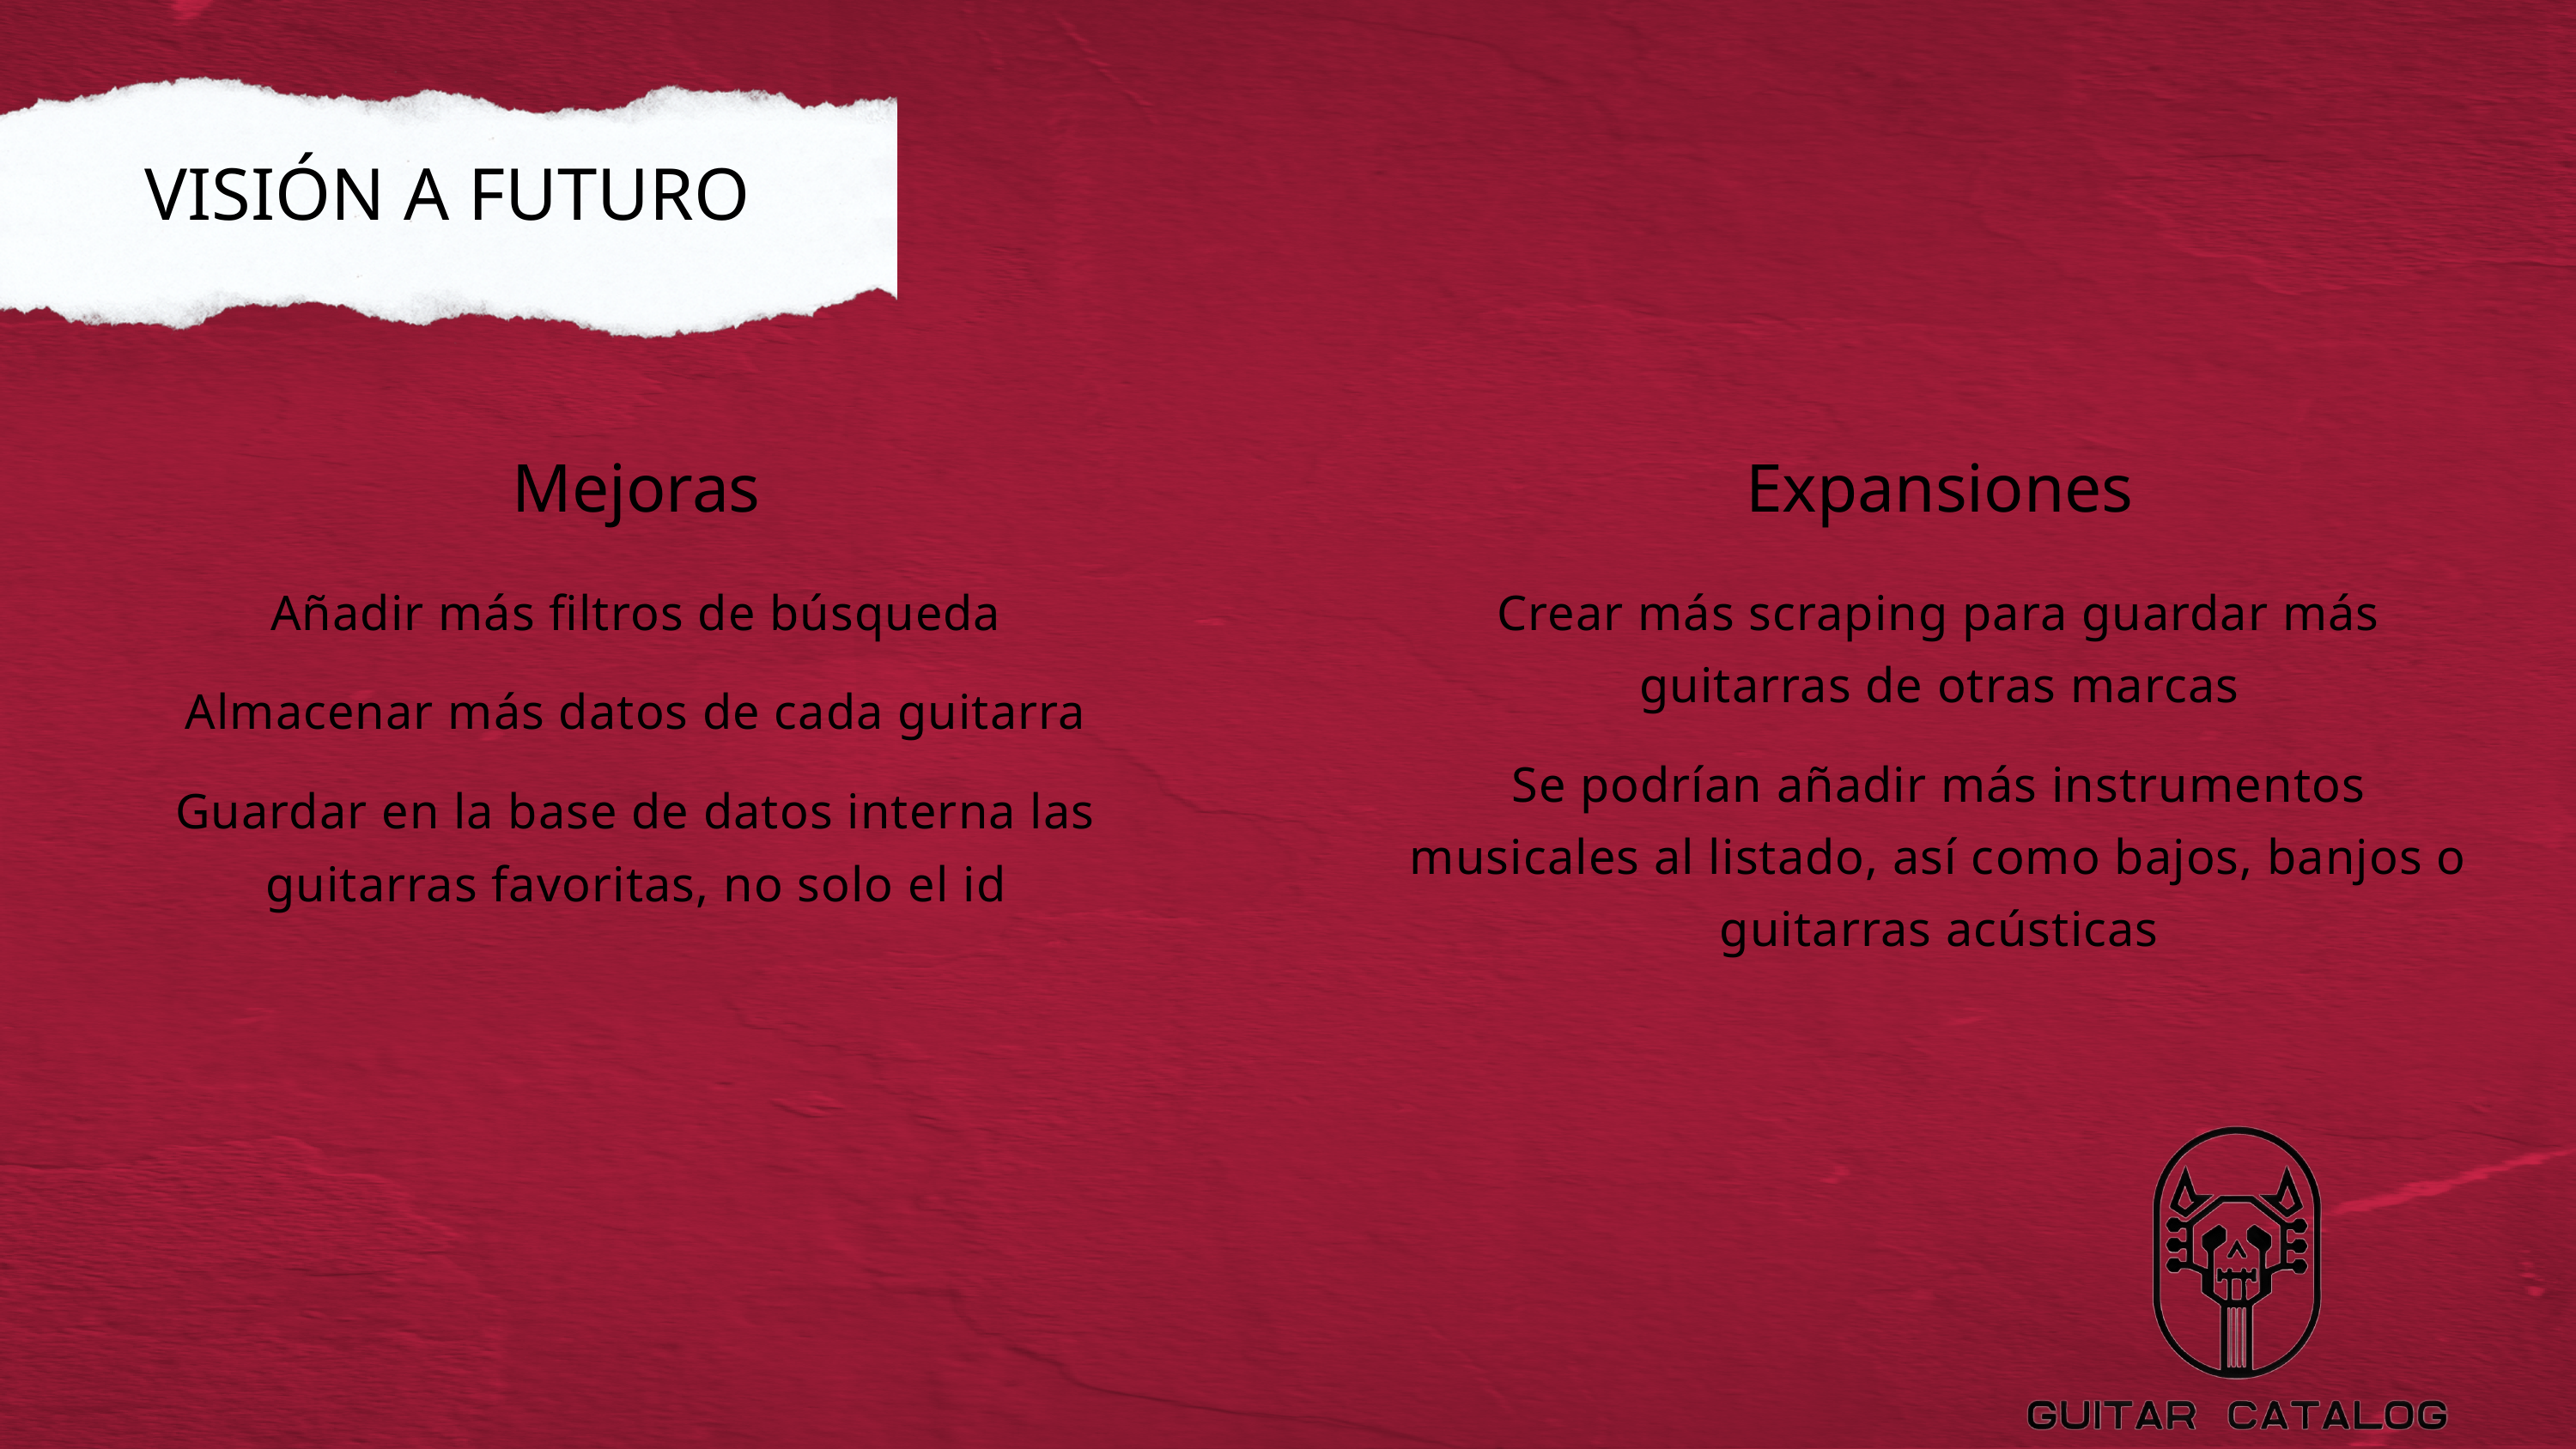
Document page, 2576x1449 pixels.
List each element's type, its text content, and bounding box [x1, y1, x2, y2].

text_box VISIÓN A FUTURO [144, 167, 847, 234]
text_box Mejoras [99, 463, 1175, 525]
text_box [1949, 1069, 2524, 1449]
text_box Crear más scraping para guardar más guitarras de otras marcas Se podrían añadir más instrumentos musicales al listado, así como bajos, banjos o guitarras acústicas [1401, 567, 2477, 957]
text_box [0, 33, 897, 385]
text_box [0, 0, 2576, 1449]
text_box Añadir más filtros de búsqueda Almacenar más datos de cada guitarra Guardar en la base de datos interna las guitarras favoritas, no solo el id [99, 567, 1175, 912]
text_box Expansiones [1401, 463, 2477, 525]
